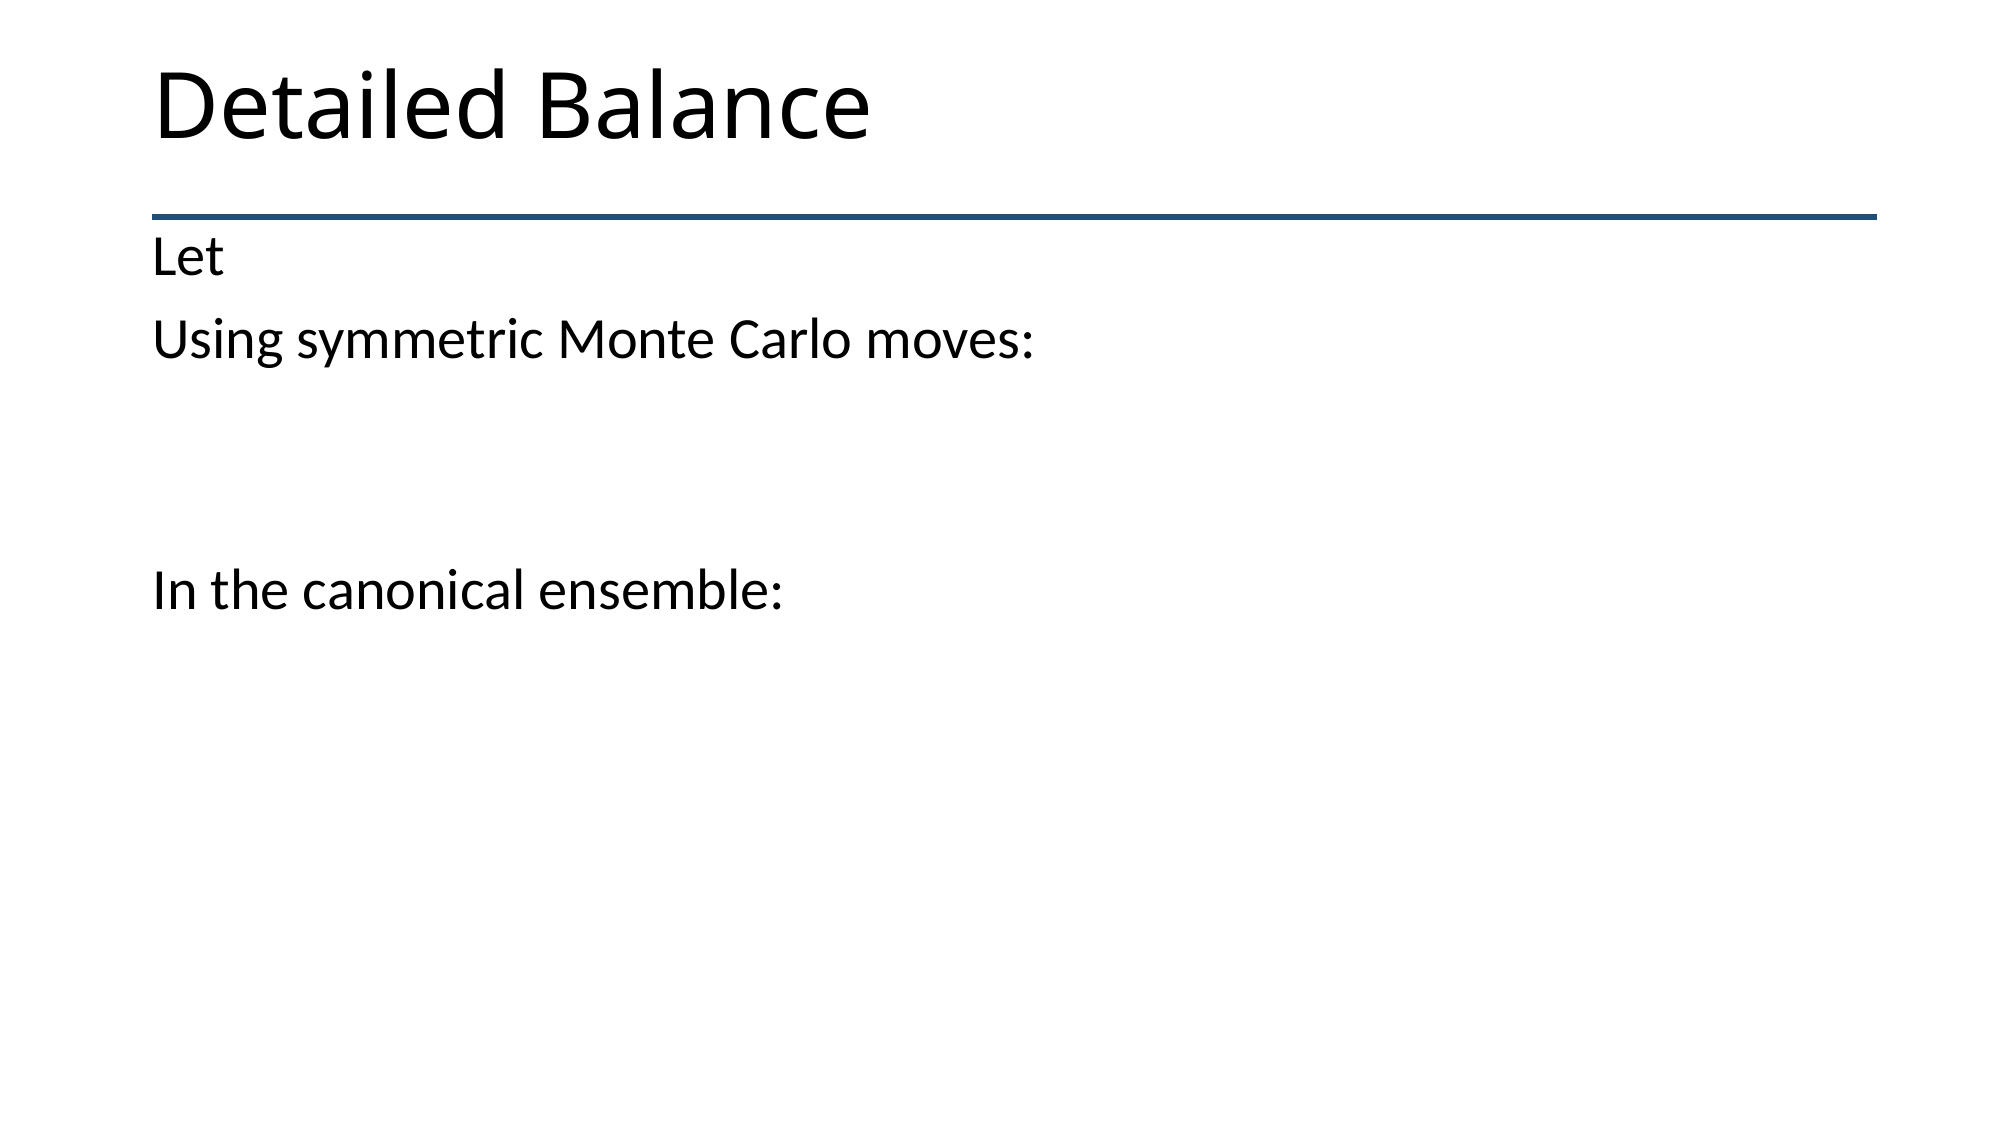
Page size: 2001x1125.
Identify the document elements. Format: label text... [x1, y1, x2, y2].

title Detailed Balance [137, 0, 1863, 218]
